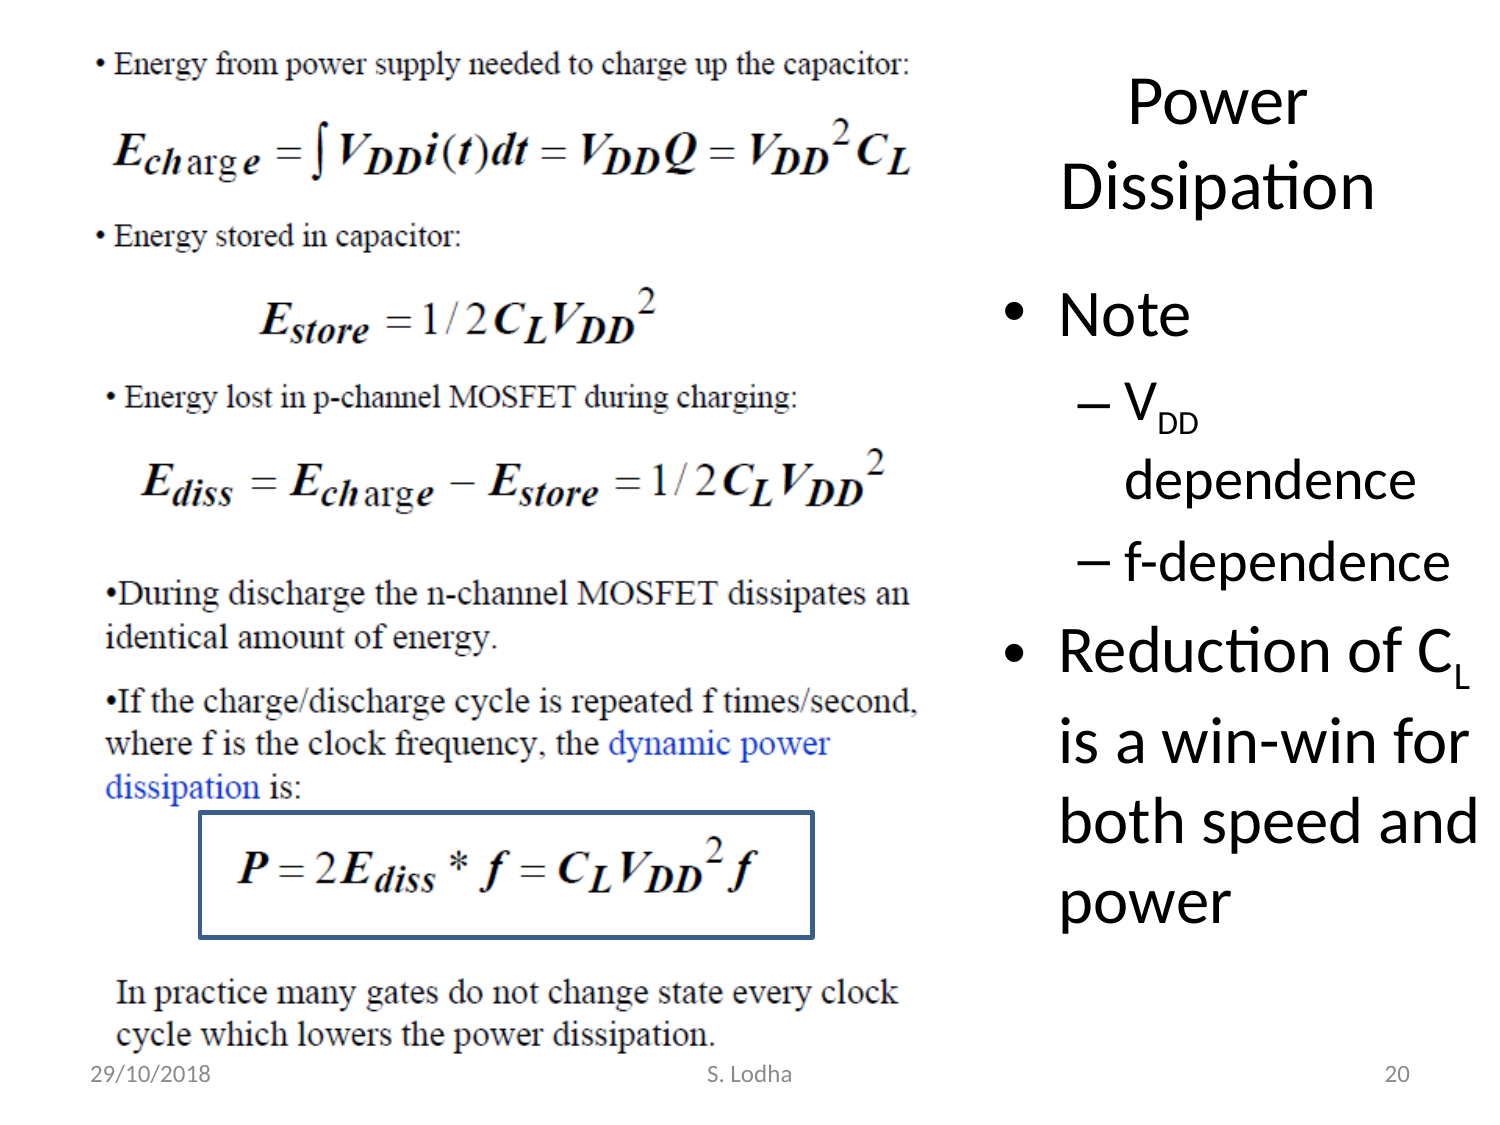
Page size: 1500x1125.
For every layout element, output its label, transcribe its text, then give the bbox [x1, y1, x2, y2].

picture [87, 37, 919, 1057]
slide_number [75, 1042, 425, 1103]
slide_number 20 [1074, 1042, 1425, 1103]
title Power Dissipation [1012, 45, 1425, 233]
footer S. Lodha [512, 1042, 988, 1103]
list Note VDD dependence f-dependence Reduction of CL is a win-win for both speed and power [987, 262, 1500, 1005]
